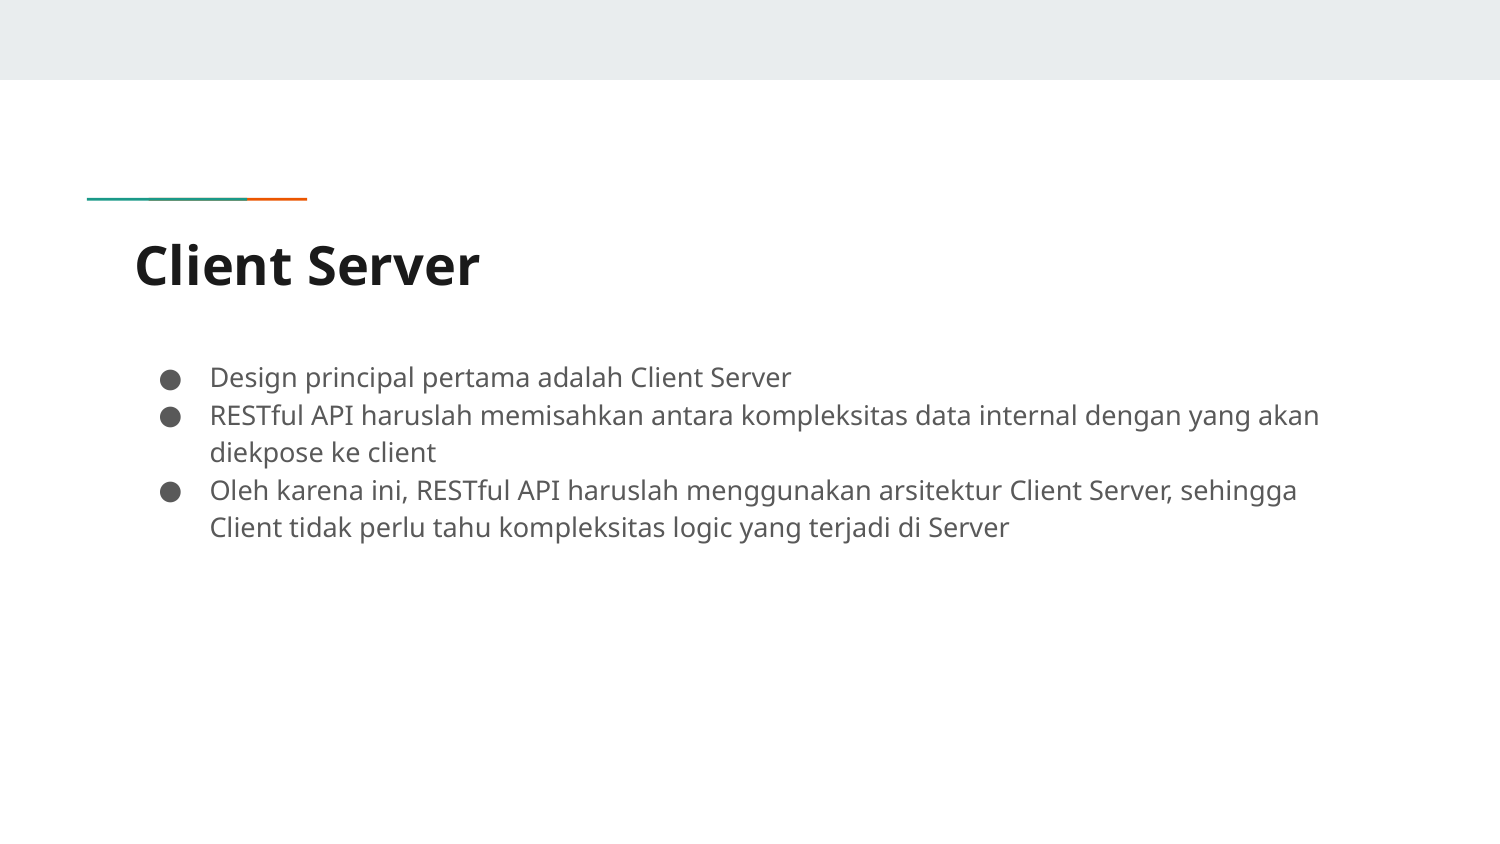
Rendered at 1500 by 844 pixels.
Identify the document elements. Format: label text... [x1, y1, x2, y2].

title Client Server [119, 216, 1381, 305]
list Design principal pertama adalah Client Server RESTful API haruslah memisahkan antara kompleksitas data internal dengan yang akan diekpose ke client Oleh karena ini, RESTful API haruslah menggunakan arsitektur Client Server, sehingga Client tidak perlu tahu kompleksitas logic yang terjadi di Server [119, 341, 1381, 712]
